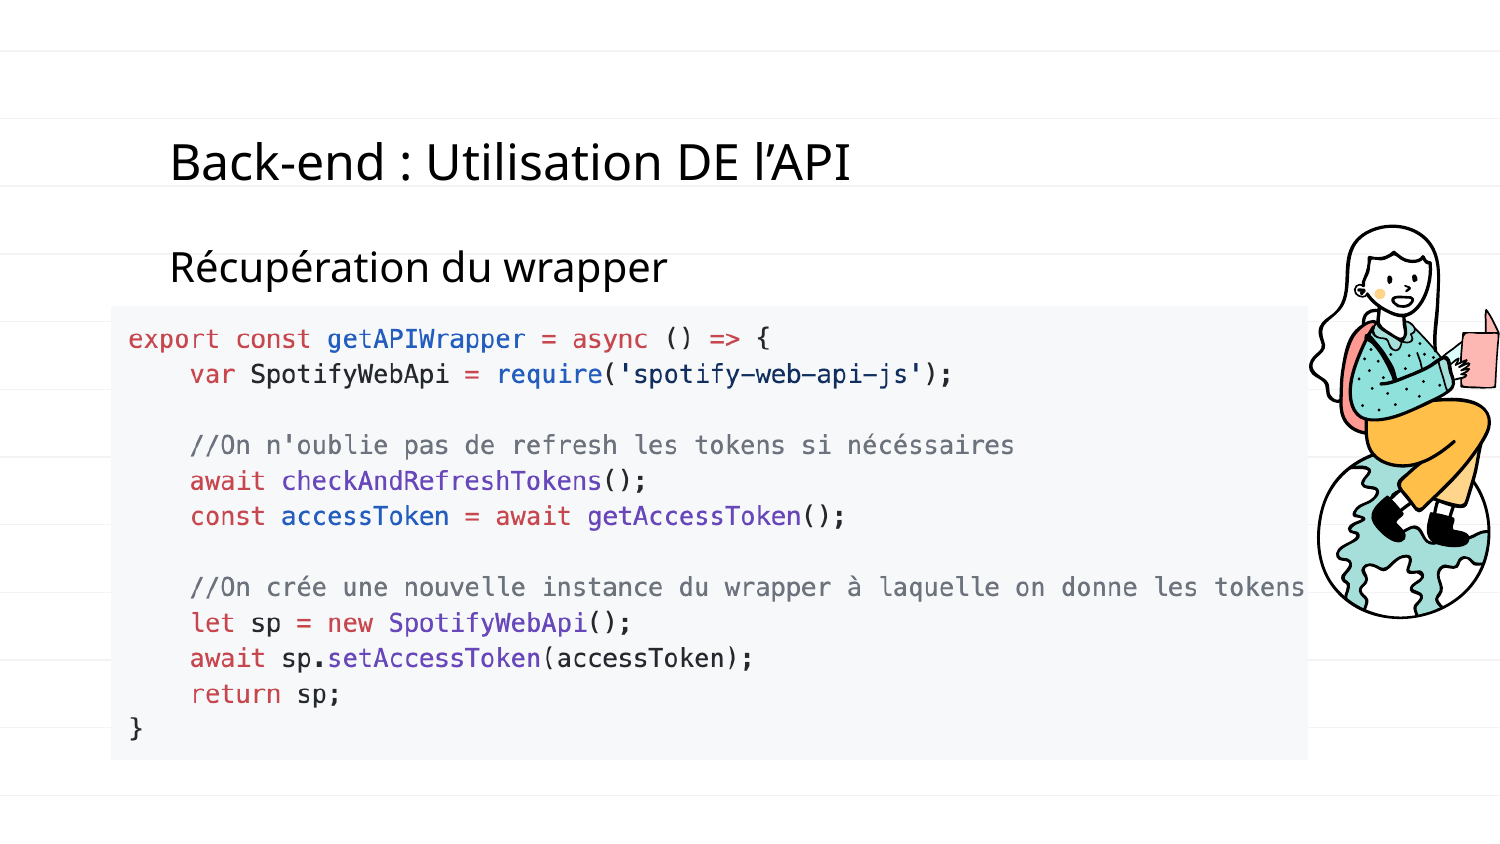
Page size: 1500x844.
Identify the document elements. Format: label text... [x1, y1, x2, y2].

title Back-end : Utilisation DE l’API [154, 84, 1351, 205]
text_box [1307, 225, 1500, 547]
picture [111, 306, 1308, 761]
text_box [1315, 555, 1493, 619]
subtitle Récupération du wrapper [154, 225, 1293, 305]
